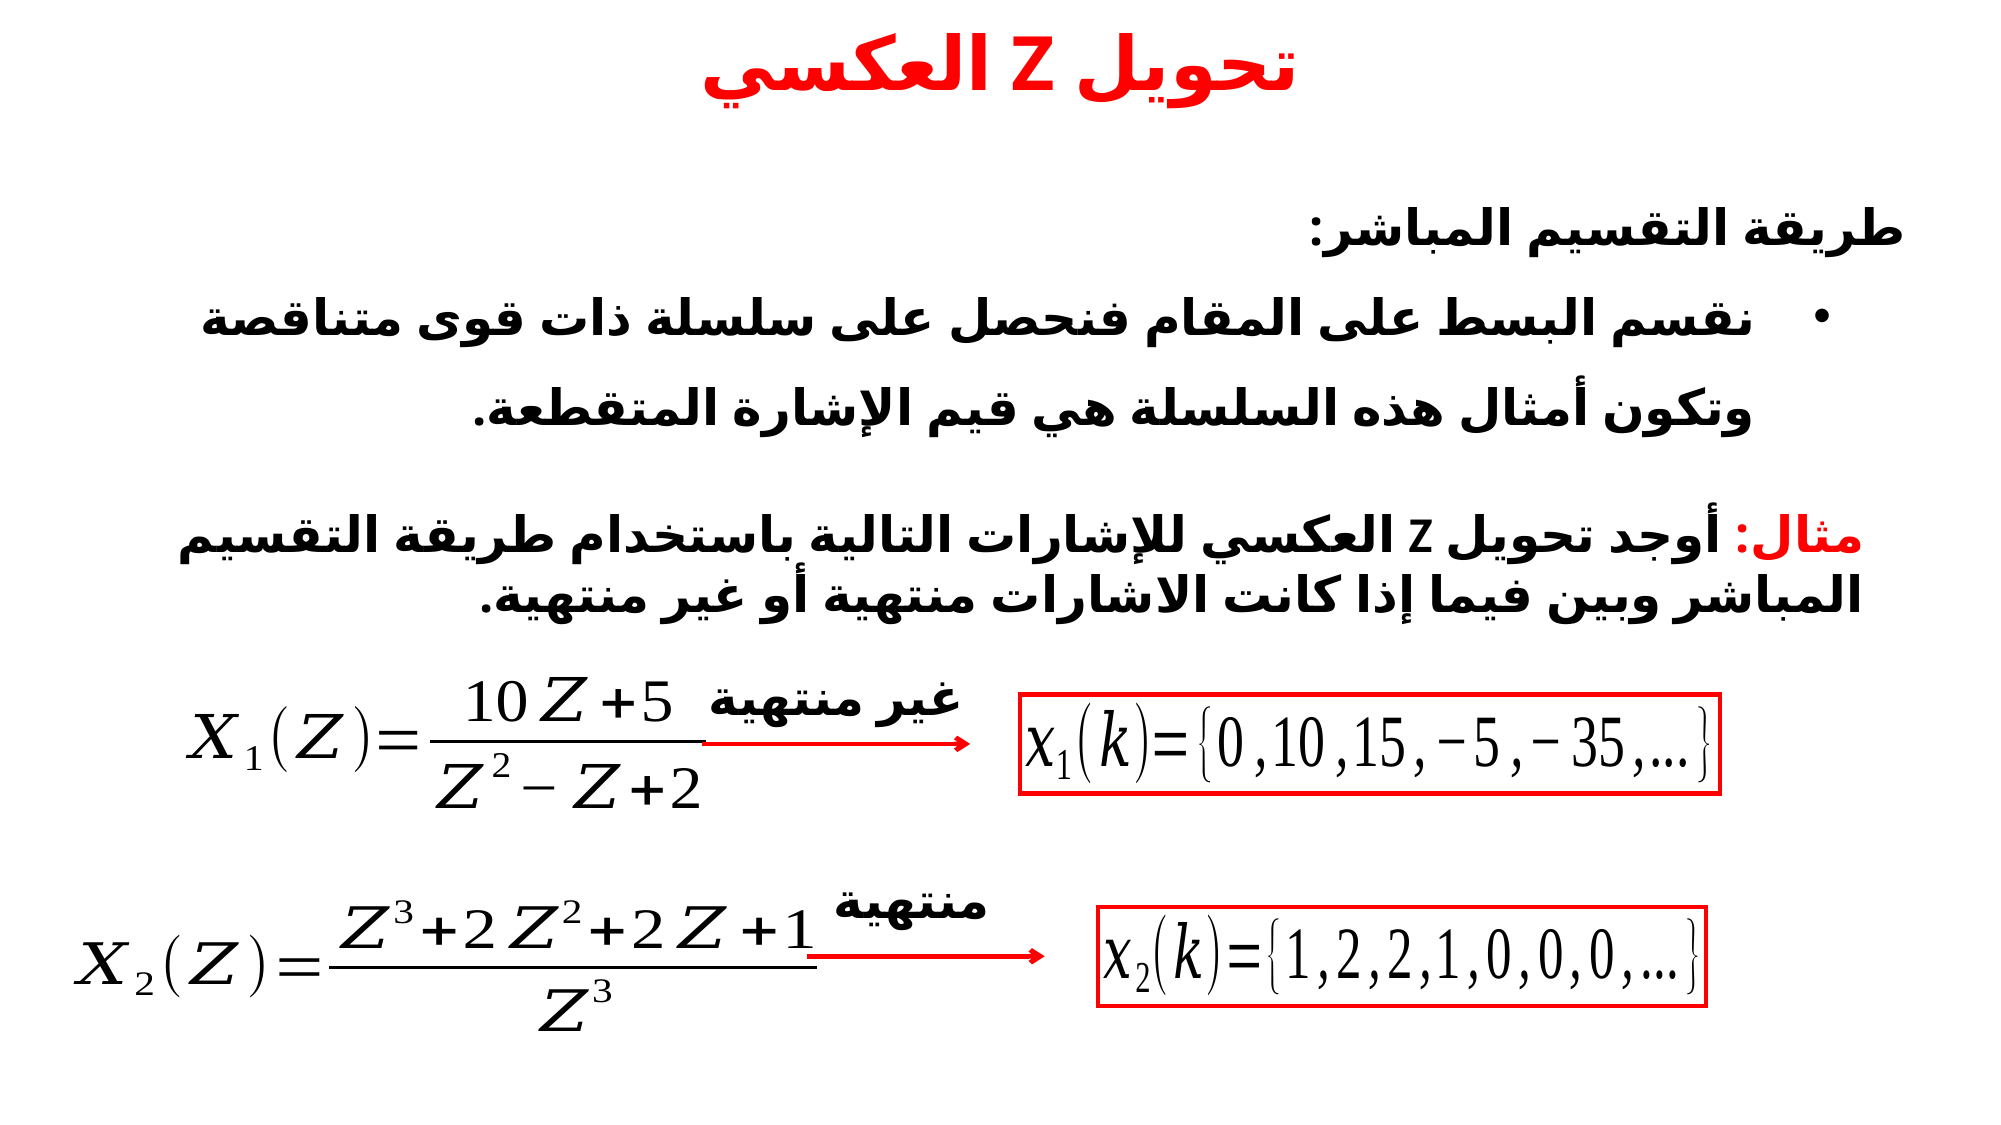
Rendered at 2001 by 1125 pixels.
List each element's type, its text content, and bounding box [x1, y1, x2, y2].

text_box طريقة التقسيم المباشر: نقسم البسط على المقام فنحصل على سلسلة ذات قوى متناقصة وتكون أمثال هذه السلسلة هي قيم الإشارة المتقطعة. [152, 157, 1921, 443]
text_box منتهية [819, 861, 1005, 936]
title تحويل Z العكسي [137, 0, 1863, 134]
text_box مثال: أوجد تحويل Z العكسي للإشارات التالية باستخدام طريقة التقسيم المباشر وبين فيما إذا كانت الاشارات منتهية أو غير منتهية. [117, 495, 1880, 631]
text_box غير منتهية [694, 658, 979, 734]
